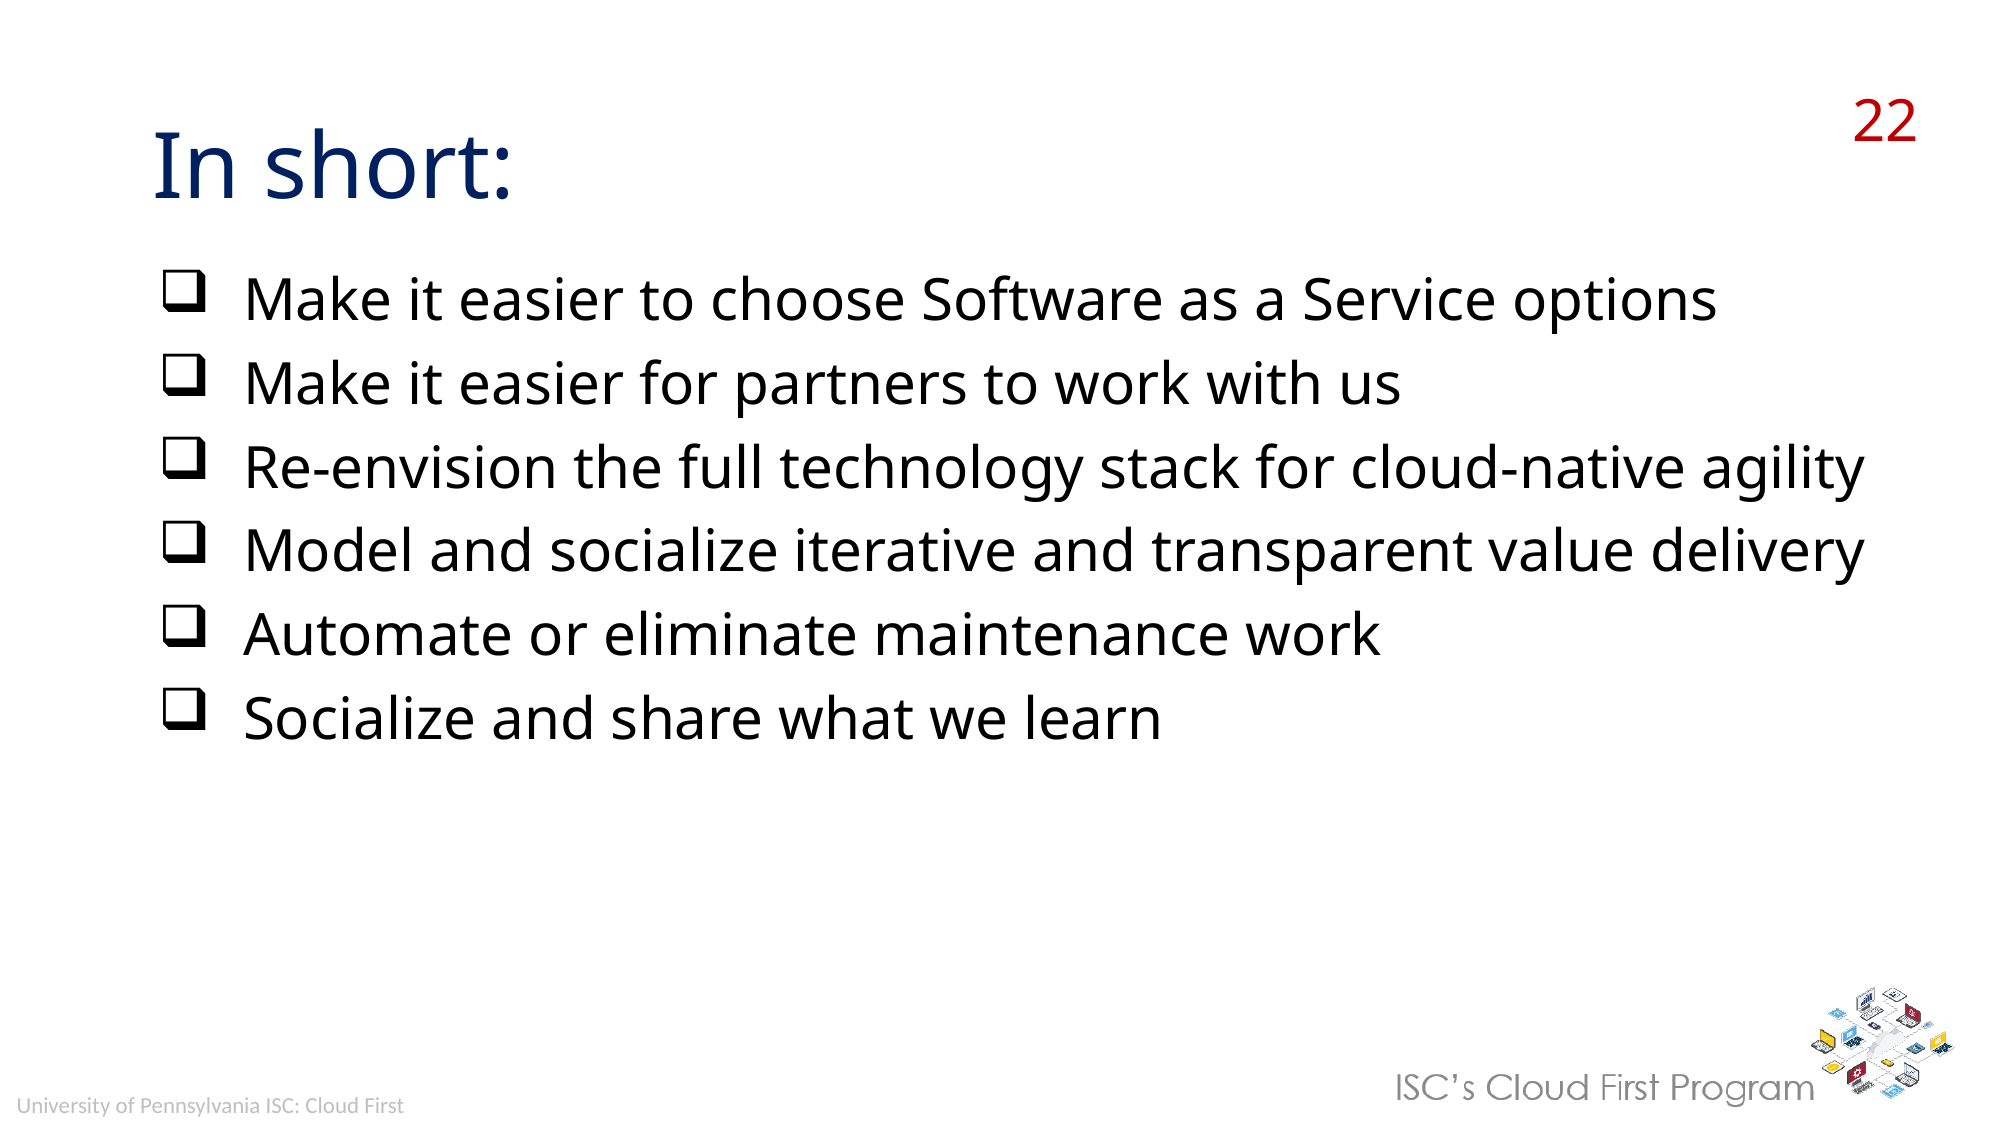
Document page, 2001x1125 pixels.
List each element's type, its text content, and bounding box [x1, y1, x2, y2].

title In short: [137, 59, 1863, 278]
picture [1373, 980, 1961, 1125]
list Make it easier to choose Software as a Service options Make it easier for partners to work with us Re-envision the full technology stack for cloud-native agility Model and socialize iterative and transparent value delivery Automate or eliminate maintenance work Socialize and share what we learn [143, 263, 1900, 1083]
